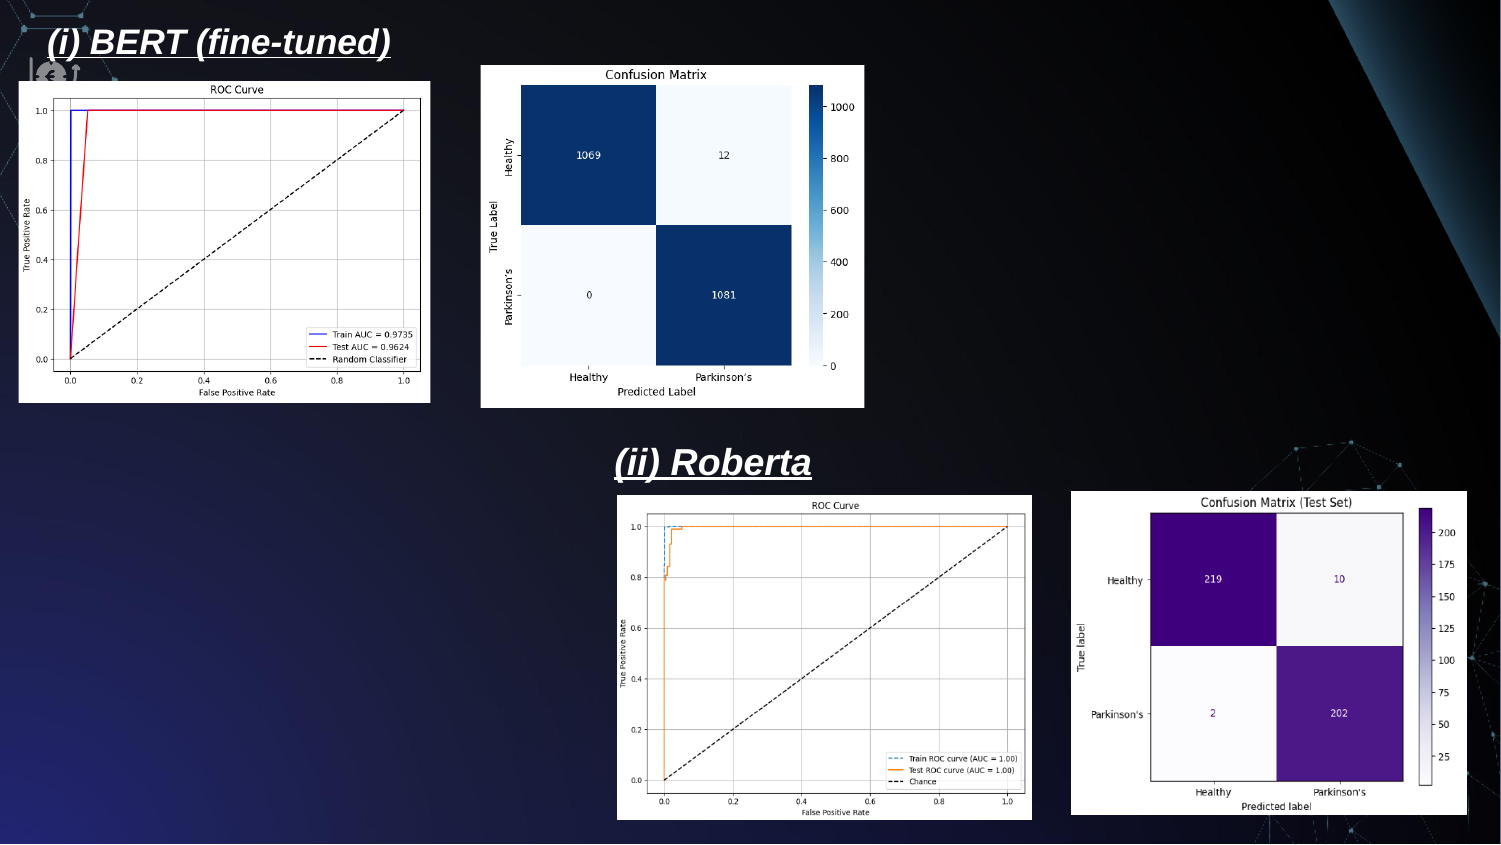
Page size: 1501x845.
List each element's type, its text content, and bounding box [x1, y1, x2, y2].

text_box (i) BERT (fine-tuned) [32, 11, 843, 69]
picture [0, 0, 1501, 844]
text_box (ii) Roberta [599, 430, 1501, 491]
